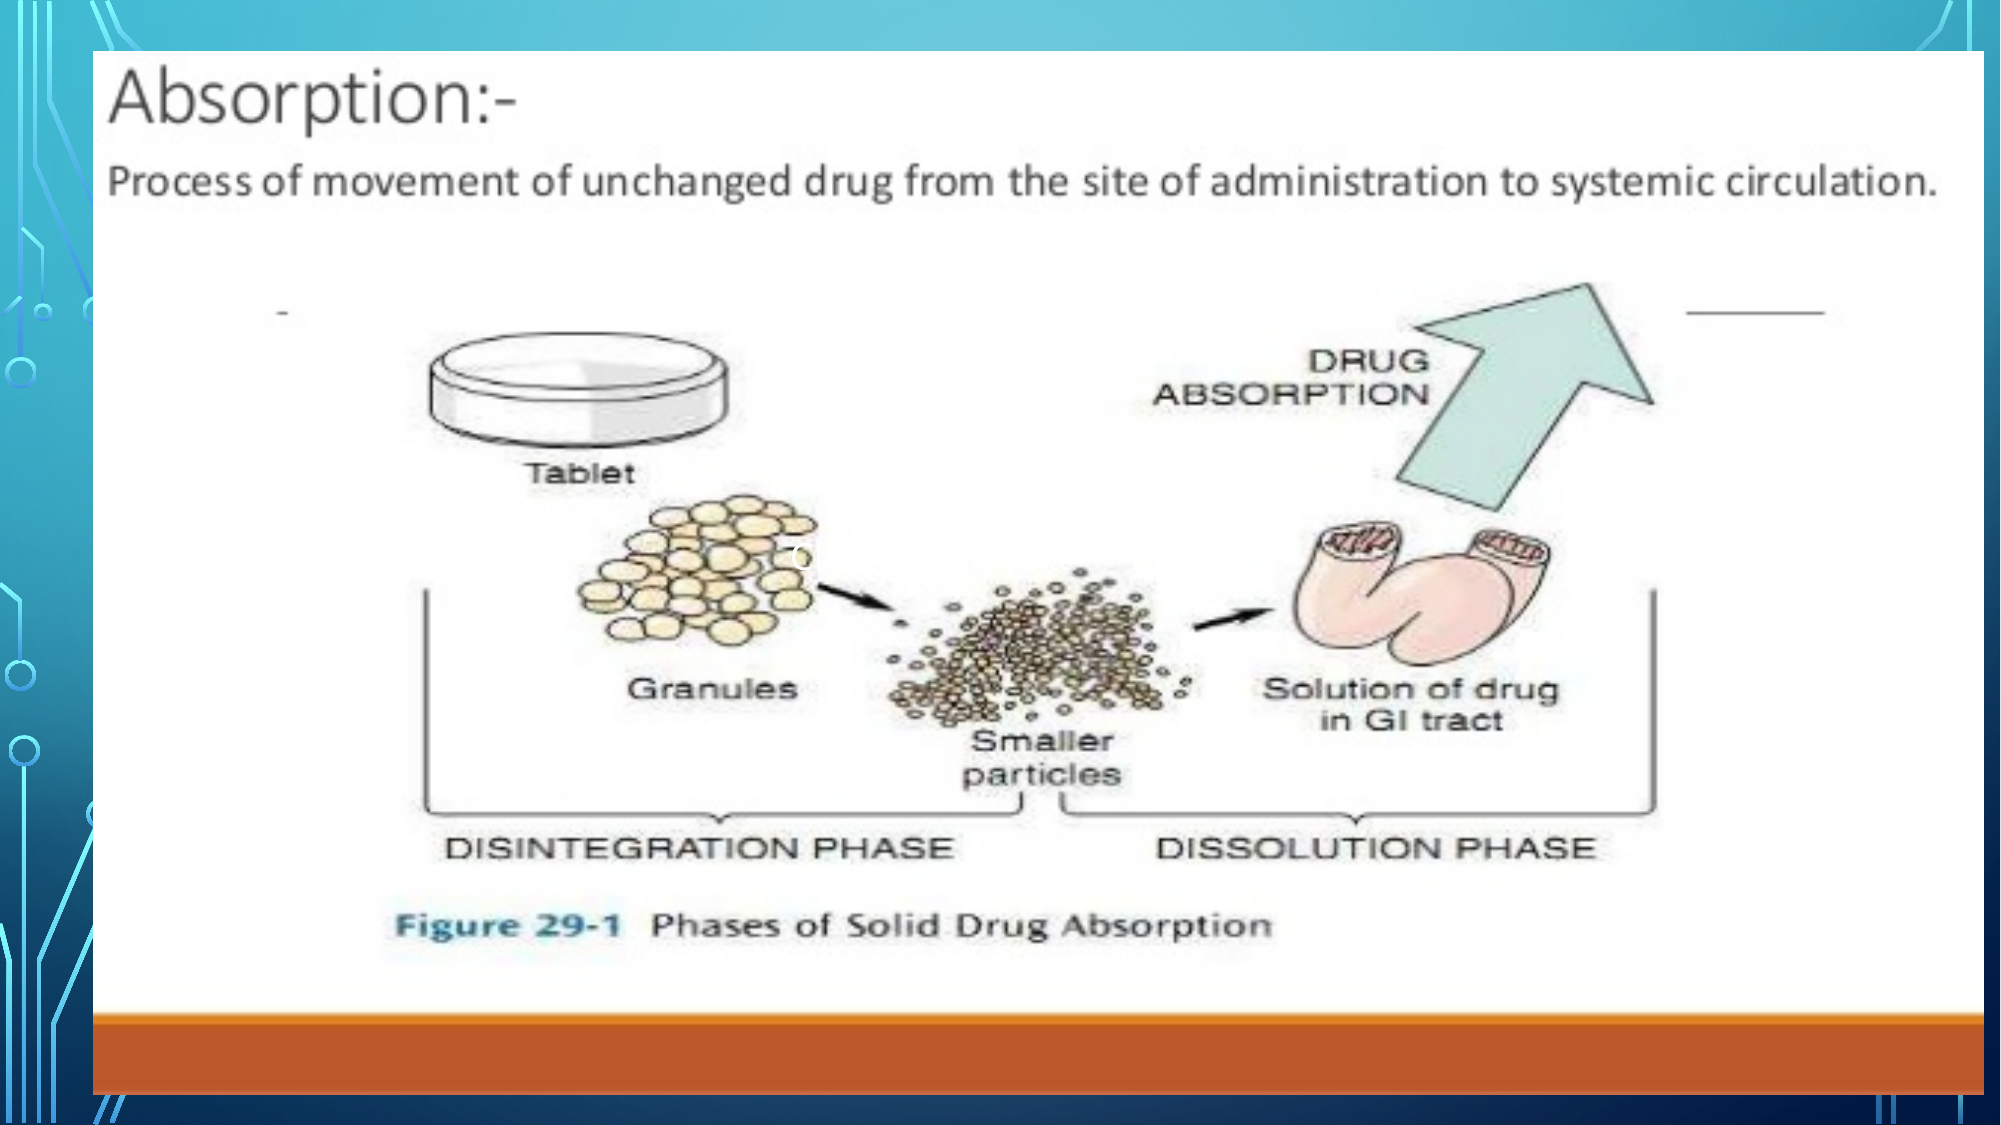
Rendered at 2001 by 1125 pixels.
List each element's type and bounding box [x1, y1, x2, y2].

list [93, 51, 1985, 1095]
